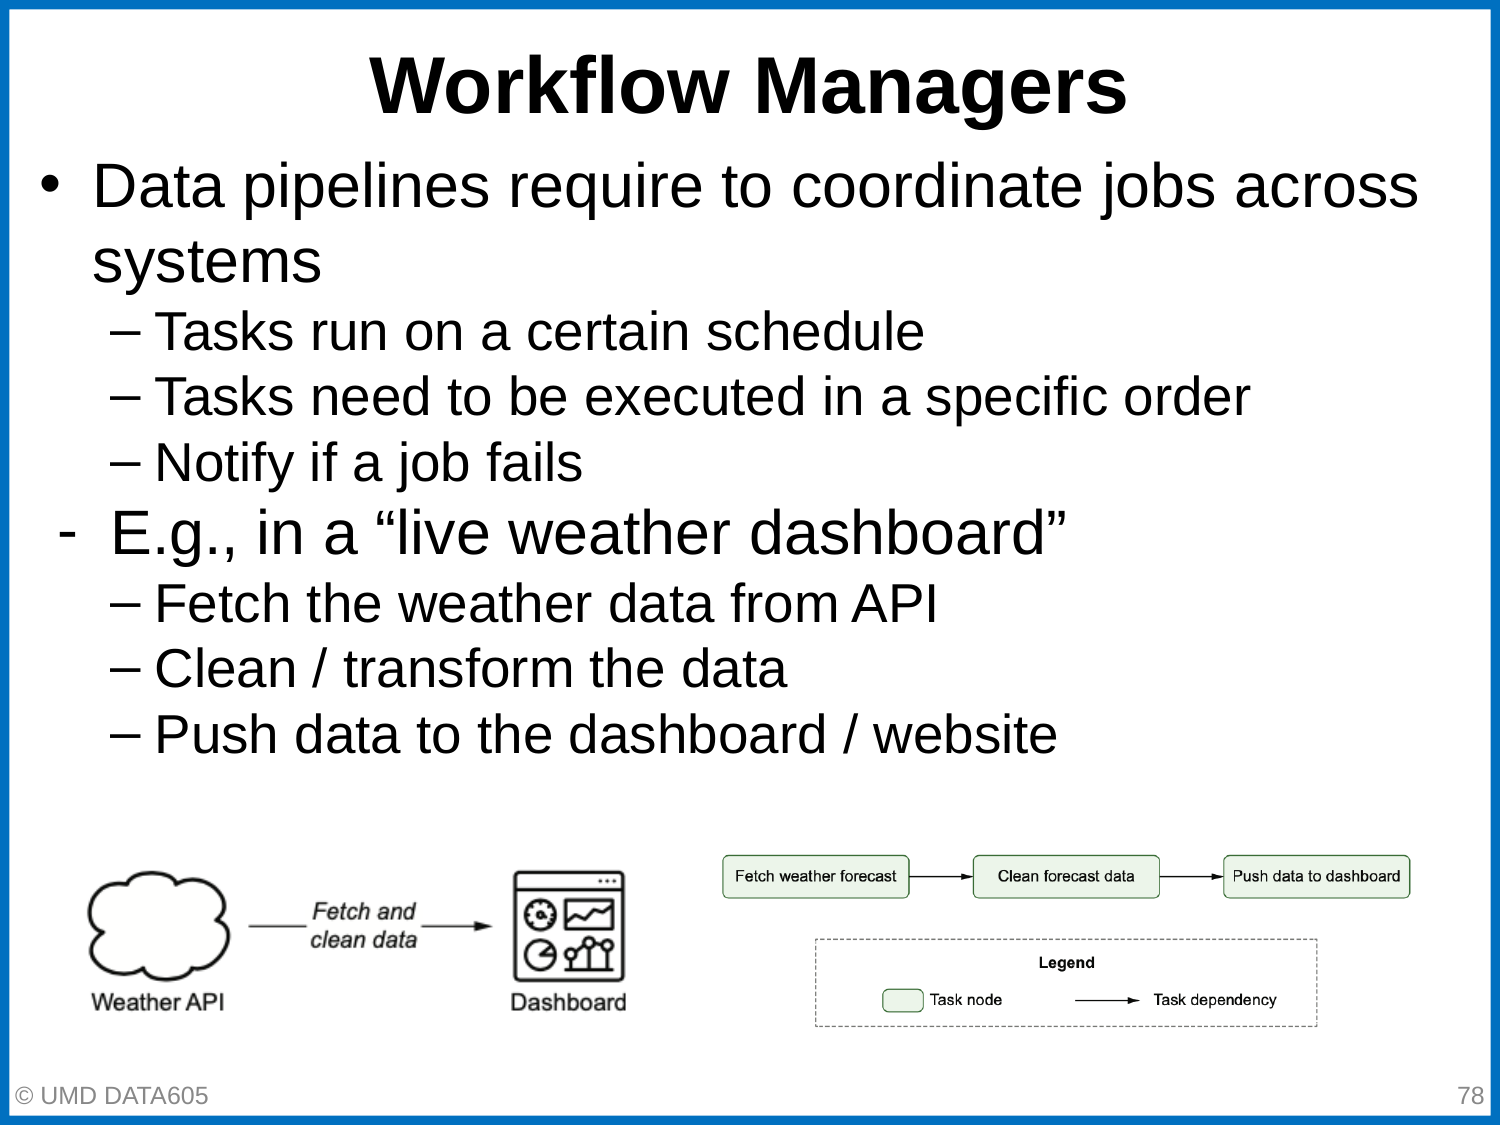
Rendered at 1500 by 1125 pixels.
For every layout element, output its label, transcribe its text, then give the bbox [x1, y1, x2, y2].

picture [52, 832, 654, 1051]
picture [699, 840, 1430, 1043]
footer © UMD DATA605 [0, 1065, 550, 1125]
list Data pipelines require to coordinate jobs across systems Tasks run on a certain schedule Tasks need to be executed in a specific order Notify if a job fails E.g., in a “live weather dashboard” Fetch the weather data from API Clean / transform the data Push data to the dashboard / website [24, 138, 1475, 778]
slide_number ‹#› [1149, 1065, 1500, 1125]
title Workflow Managers [24, 24, 1475, 138]
